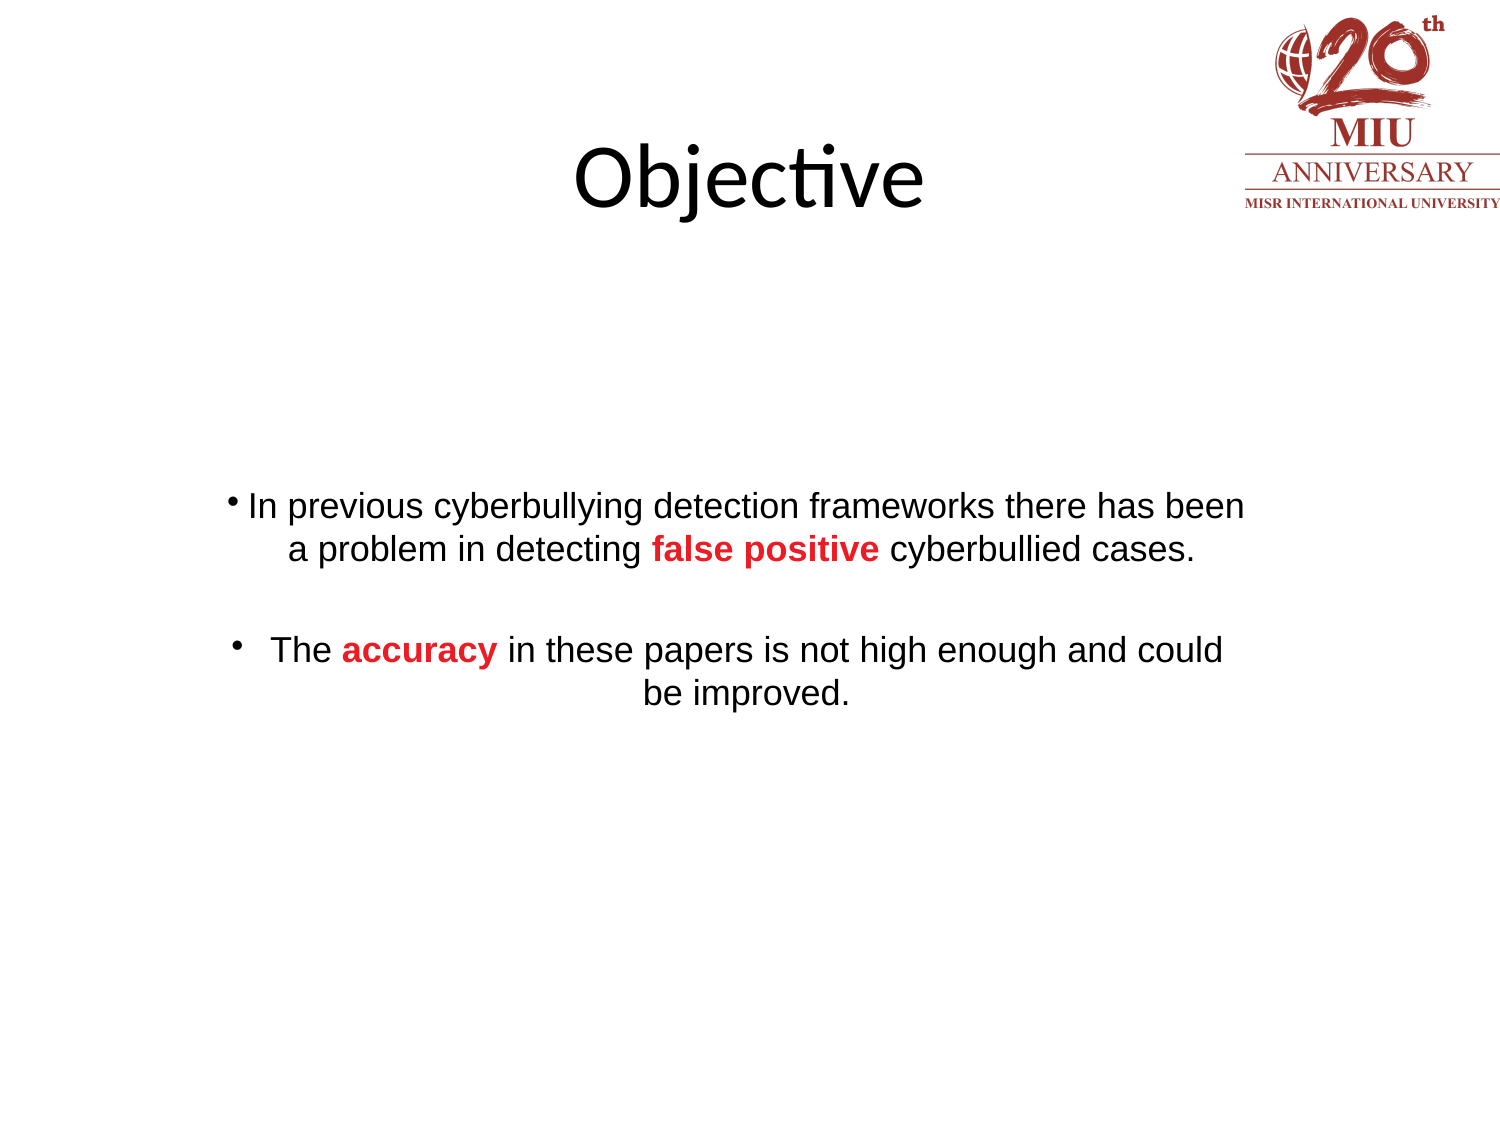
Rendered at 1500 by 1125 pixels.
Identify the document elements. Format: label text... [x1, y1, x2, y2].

picture [1244, 14, 1500, 218]
text_box Objective [112, 50, 1388, 291]
text_box In previous cyberbullying detection frameworks there has been a problem in detecting false positive cyberbullied cases. The accuracy in these papers is not high enough and could be improved. [212, 474, 1263, 763]
